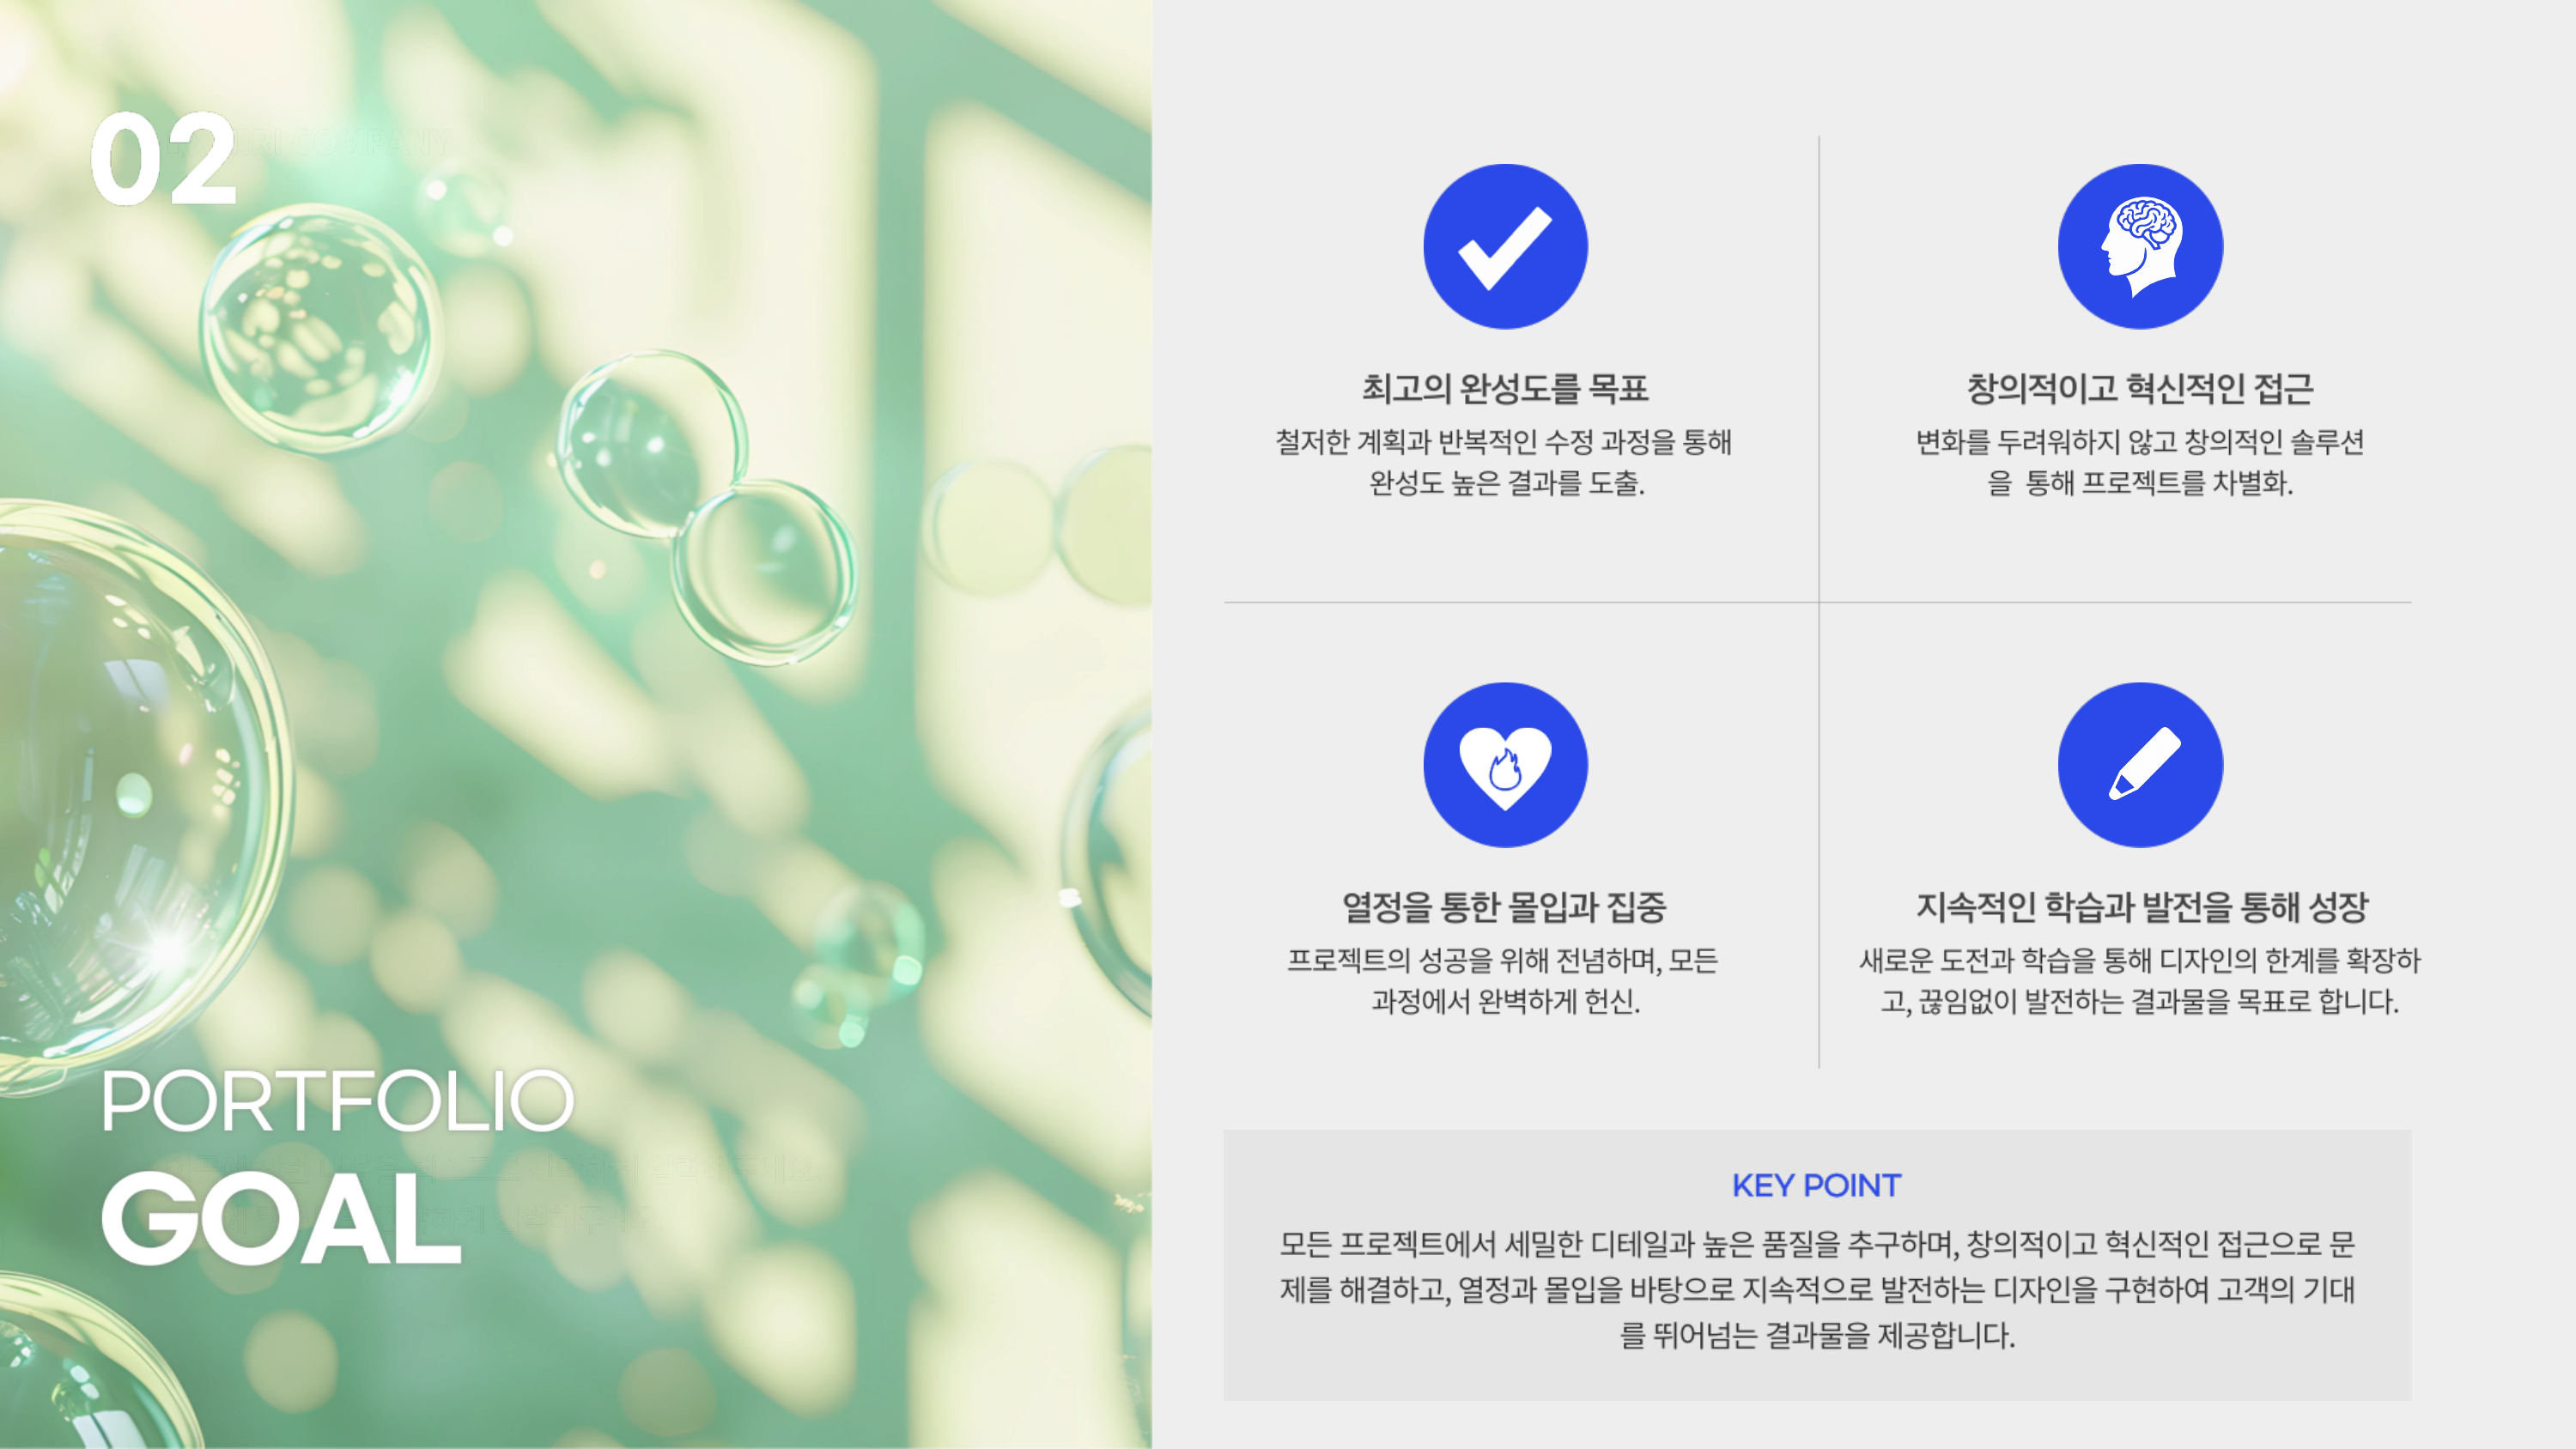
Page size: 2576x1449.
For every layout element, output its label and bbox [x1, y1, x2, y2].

picture [1248, 1158, 2396, 1386]
picture [2109, 727, 2181, 800]
picture [1457, 205, 1553, 292]
text_box [1156, 0, 2576, 1449]
picture [0, 0, 1152, 1449]
picture [1459, 724, 1552, 816]
picture [2101, 196, 2183, 300]
